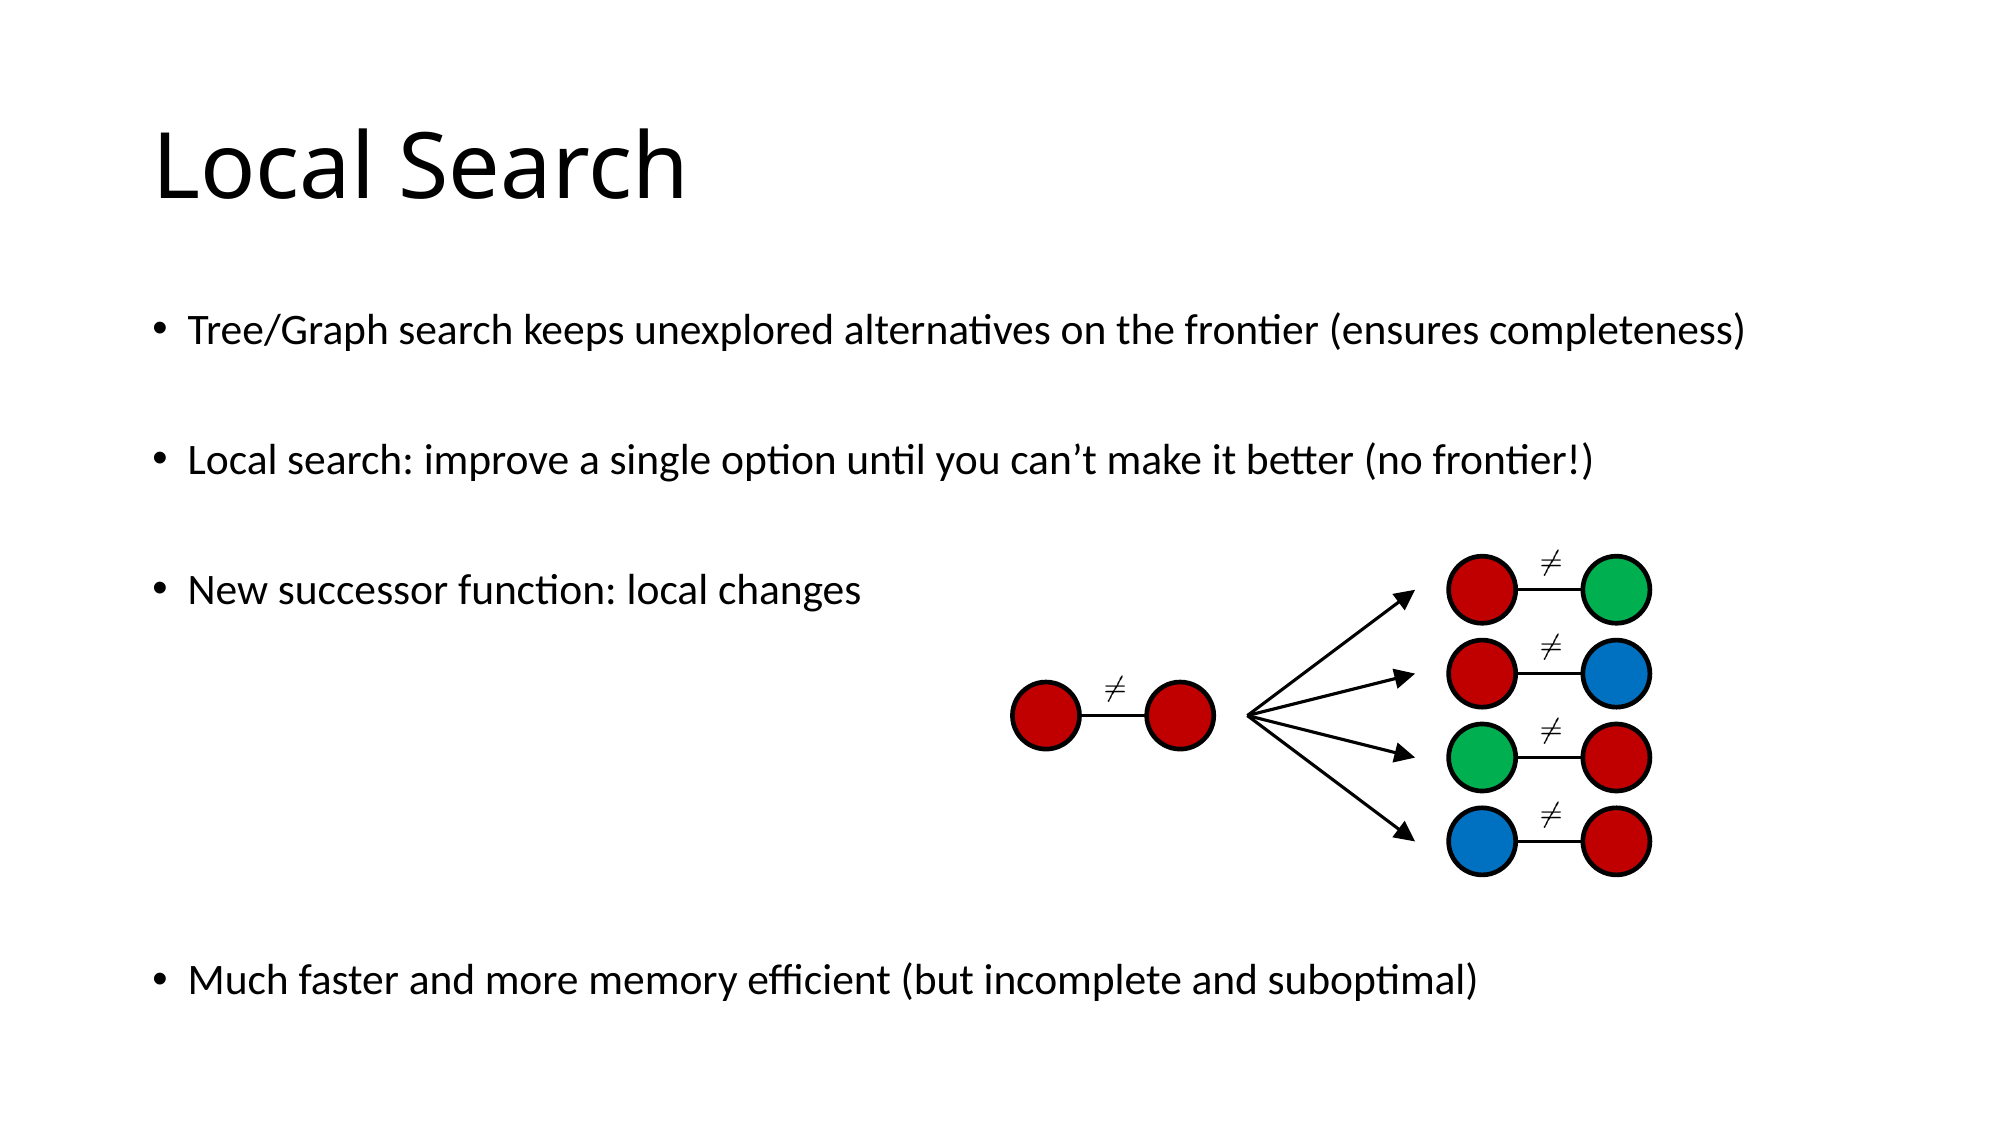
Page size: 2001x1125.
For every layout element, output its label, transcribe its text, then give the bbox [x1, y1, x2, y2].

title Local Search [137, 59, 1863, 278]
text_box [1012, 547, 1650, 875]
list Tree/Graph search keeps unexplored alternatives on the frontier (ensures completeness) Local search: improve a single option until you can’t make it better (no frontier!) New successor function: local changes Much faster and more memory efficient (but incomplete and suboptimal) [137, 299, 1863, 1014]
